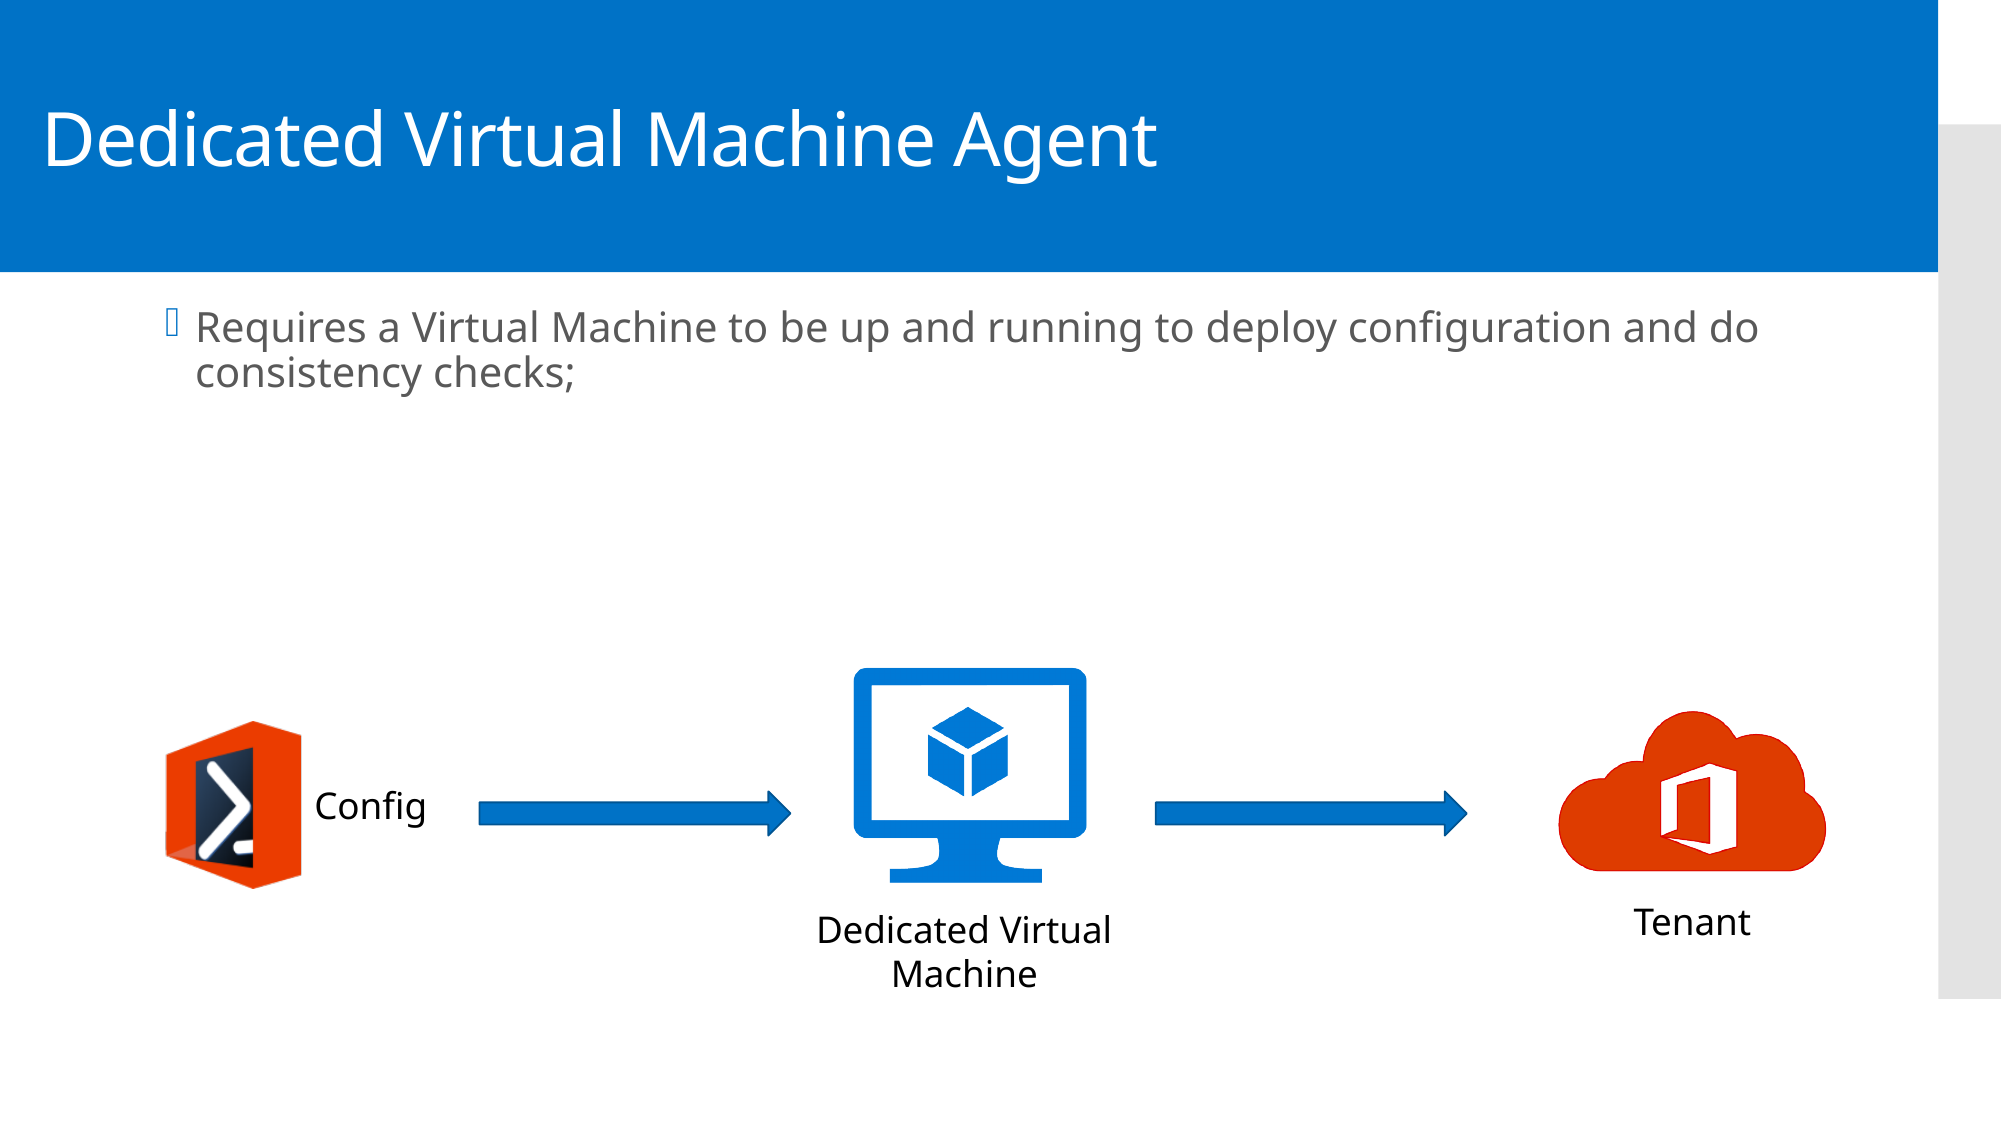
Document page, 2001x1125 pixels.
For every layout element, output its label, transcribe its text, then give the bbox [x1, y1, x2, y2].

picture [149, 721, 318, 890]
list Requires a Virtual Machine to be up and running to deploy configuration and do consistency checks; [150, 299, 1870, 998]
picture [1556, 655, 1829, 928]
text_box Config [318, 775, 853, 834]
text_box [1154, 790, 1468, 837]
picture [853, 658, 1087, 892]
text_box Tenant [1501, 891, 1884, 951]
text_box Dedicated Virtual Machine [772, 899, 1156, 1002]
title Dedicated Virtual Machine Agent [26, 26, 1870, 257]
text_box [478, 790, 792, 837]
